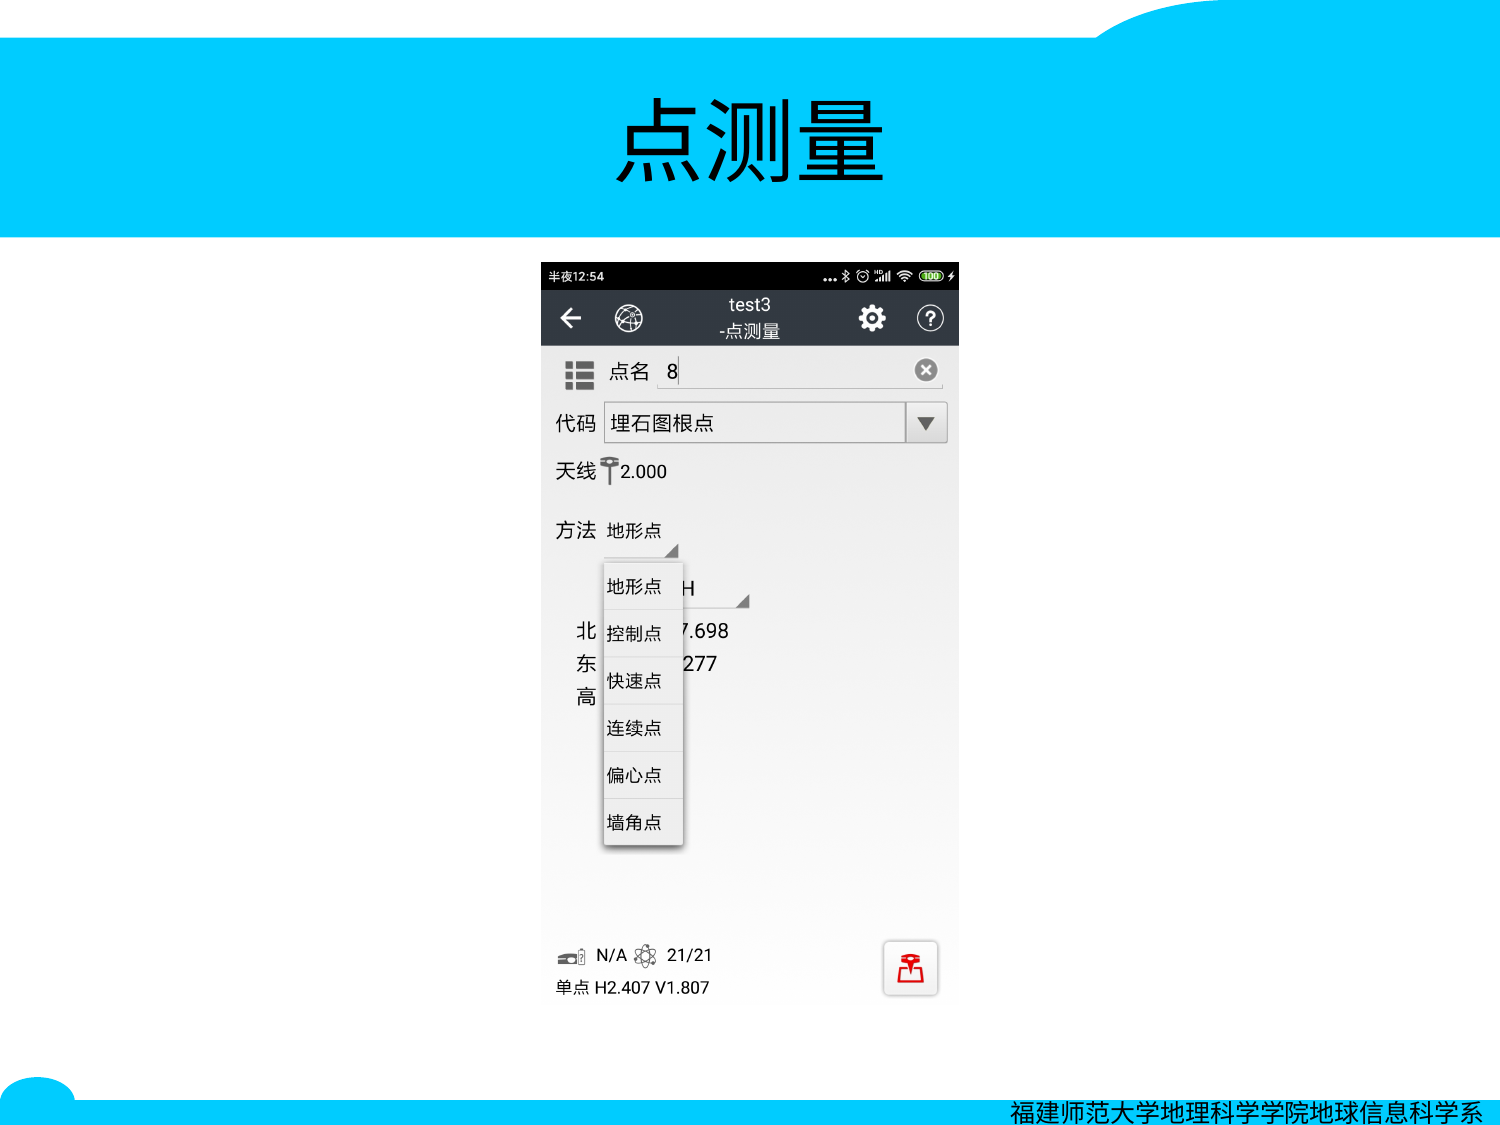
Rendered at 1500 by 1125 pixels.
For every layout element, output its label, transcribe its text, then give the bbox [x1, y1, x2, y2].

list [540, 262, 959, 1006]
title 点测量 [75, 45, 1425, 233]
